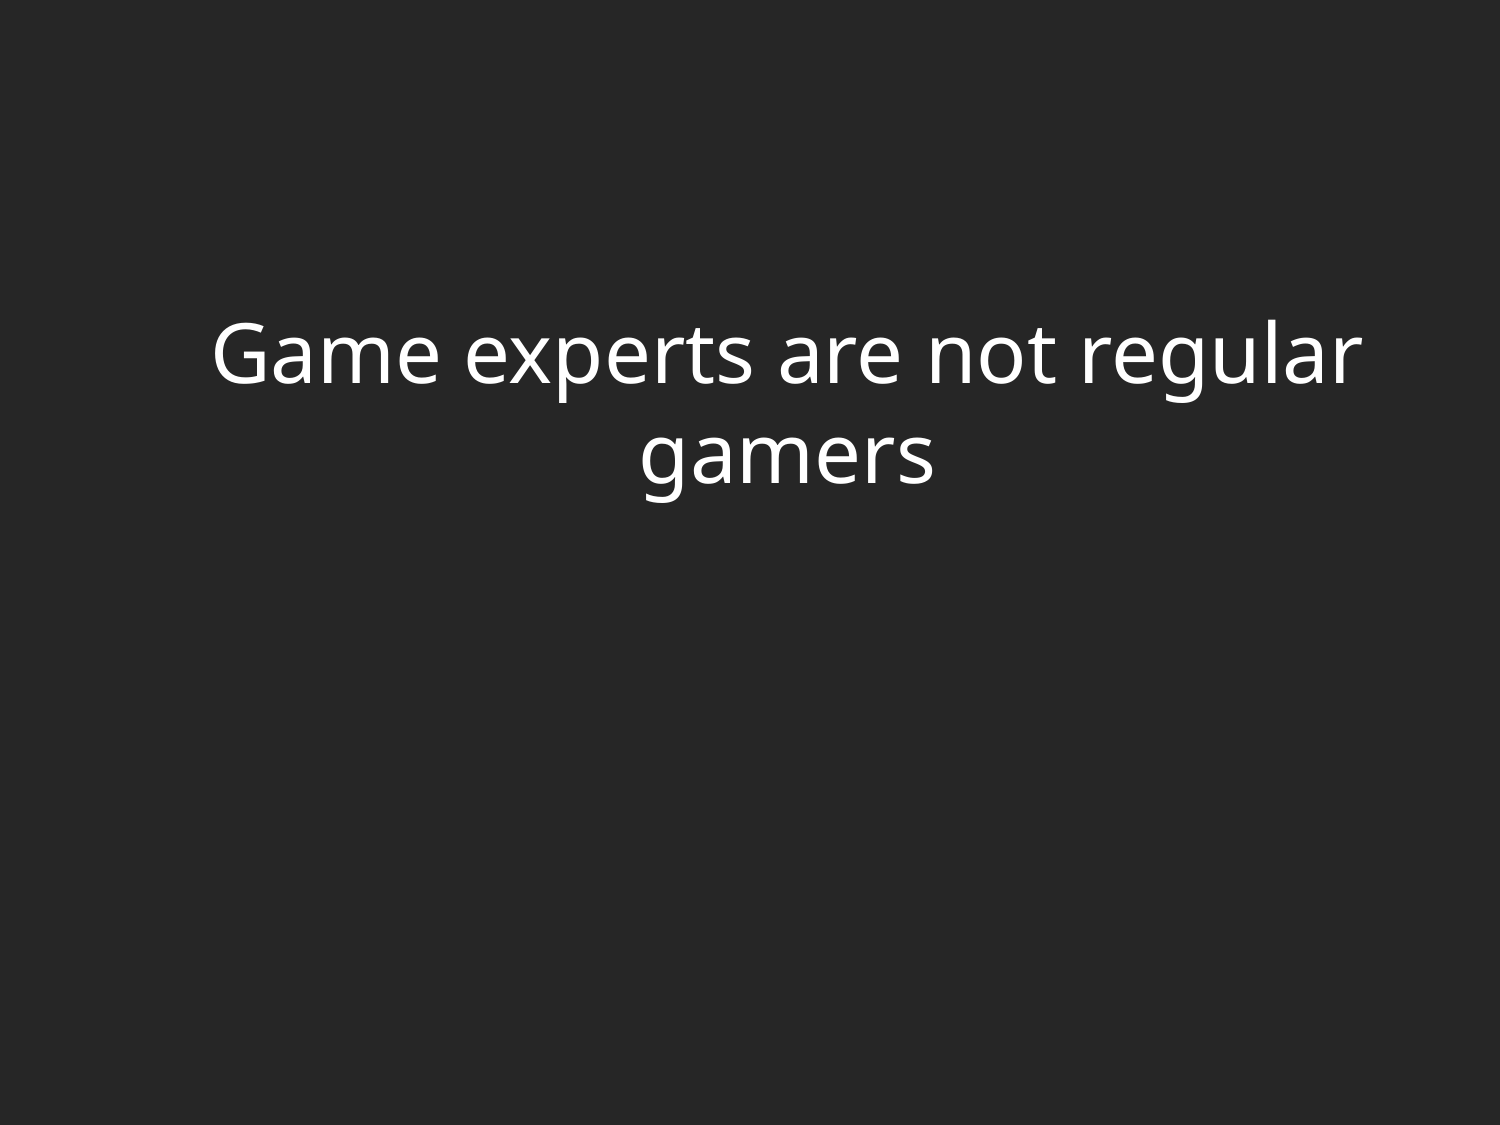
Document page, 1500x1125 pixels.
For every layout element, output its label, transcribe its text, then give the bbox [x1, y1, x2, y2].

list Game experts are not regular gamers [150, 292, 1425, 1043]
